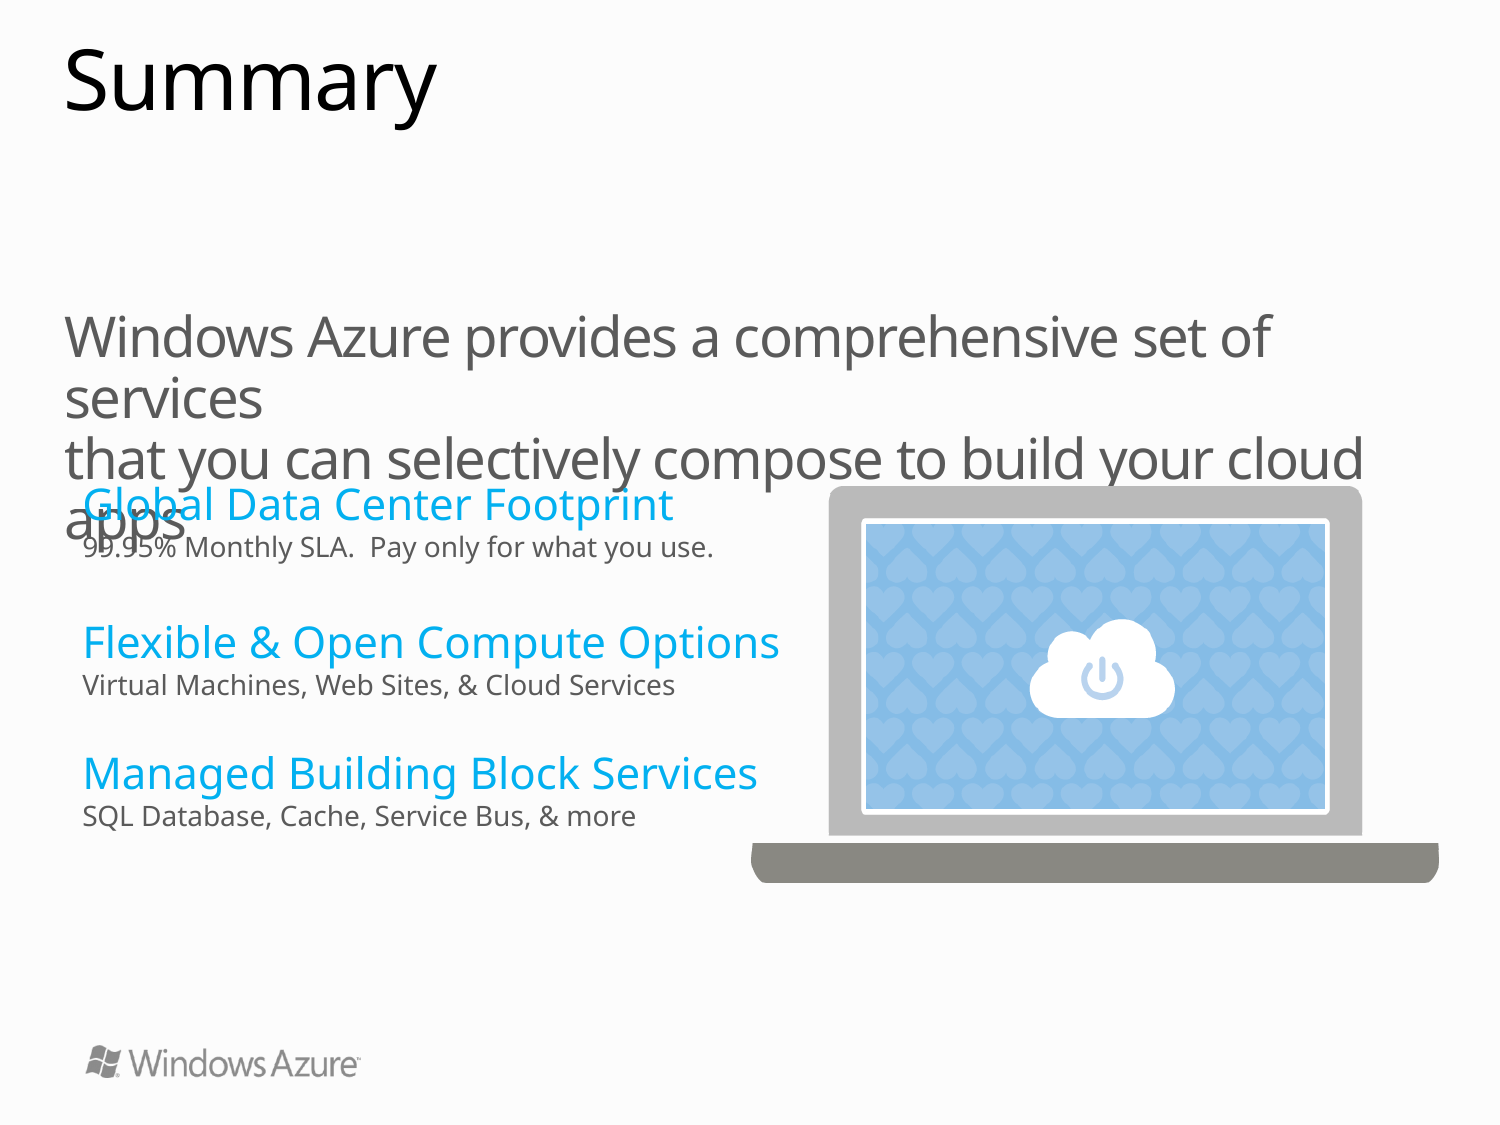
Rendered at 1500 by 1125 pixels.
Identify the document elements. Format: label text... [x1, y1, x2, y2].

list Windows Azure provides a comprehensive set of services that you can selectively compose to build your cloud apps [63, 309, 1436, 432]
text_box Global Data Center Footprint 99.95% Monthly SLA. Pay only for what you use. Flexible & Open Compute Options Virtual Machines, Web Sites, & Cloud Services Managed Building Block Services SQL Database, Cache, Service Bus, & more [67, 469, 818, 840]
picture [750, 484, 1439, 884]
title Summary [63, 37, 1436, 130]
